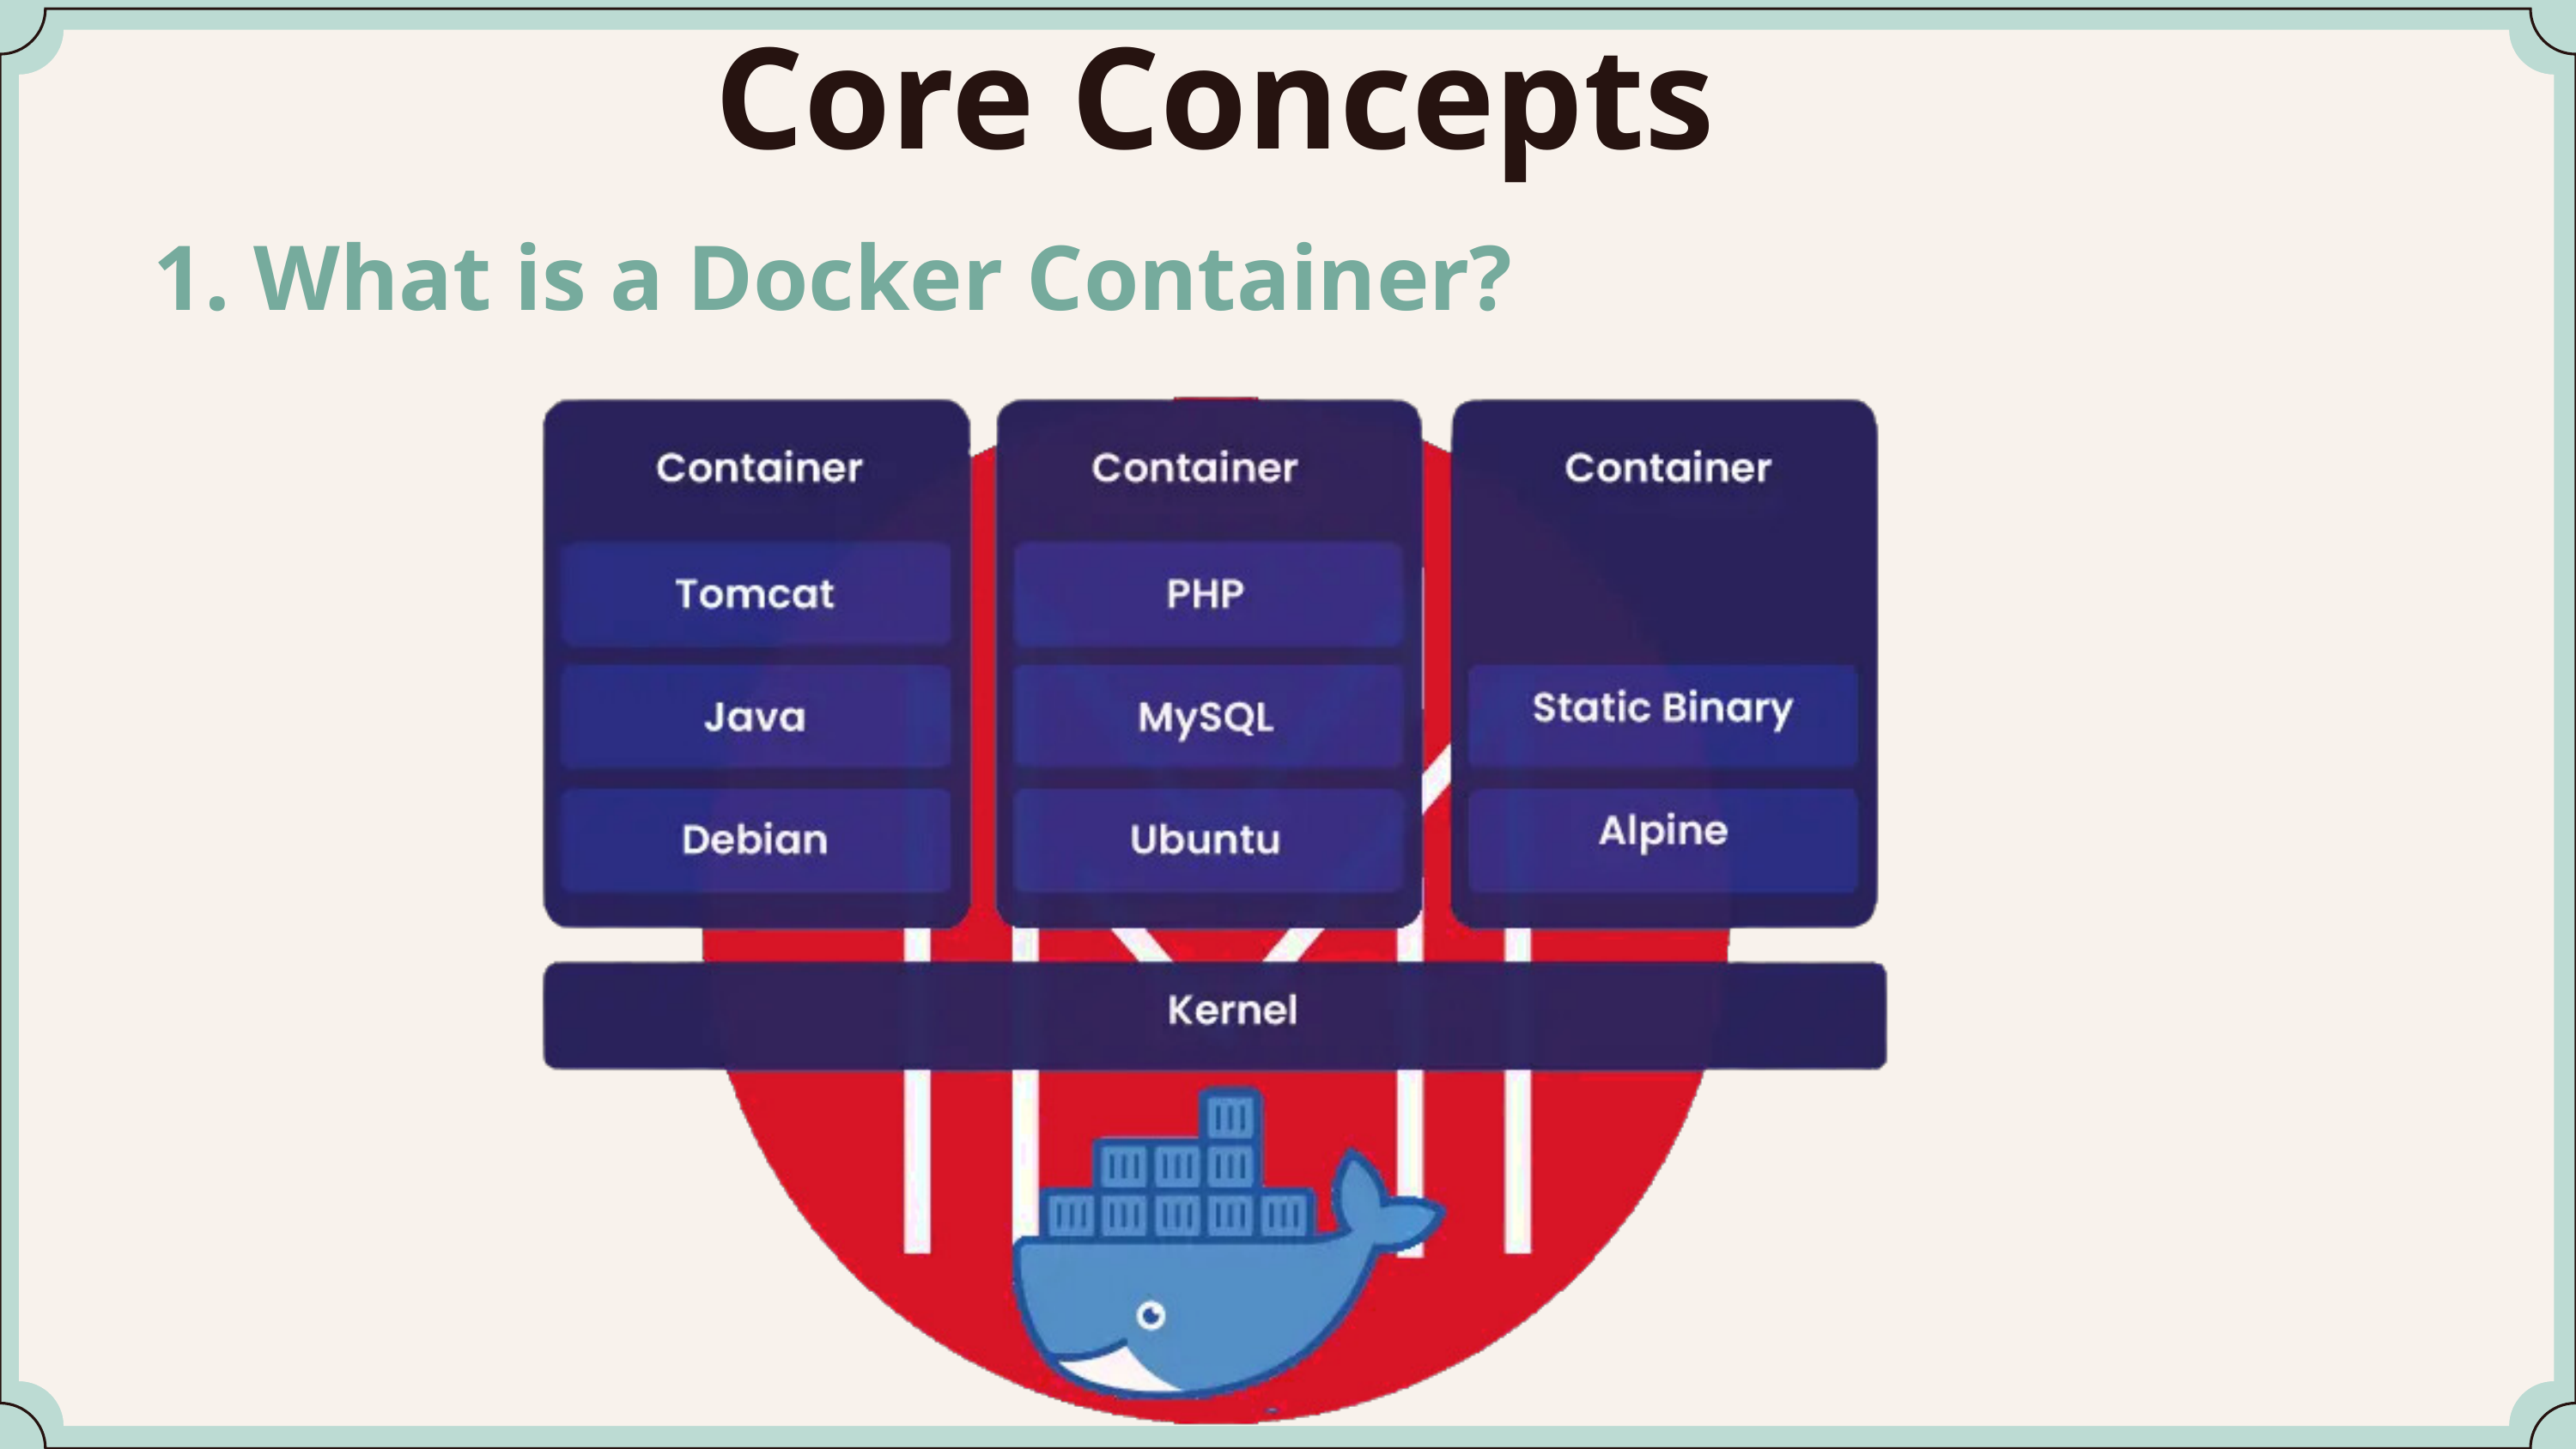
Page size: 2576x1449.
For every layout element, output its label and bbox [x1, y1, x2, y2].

text_box [0, 8, 2576, 1449]
